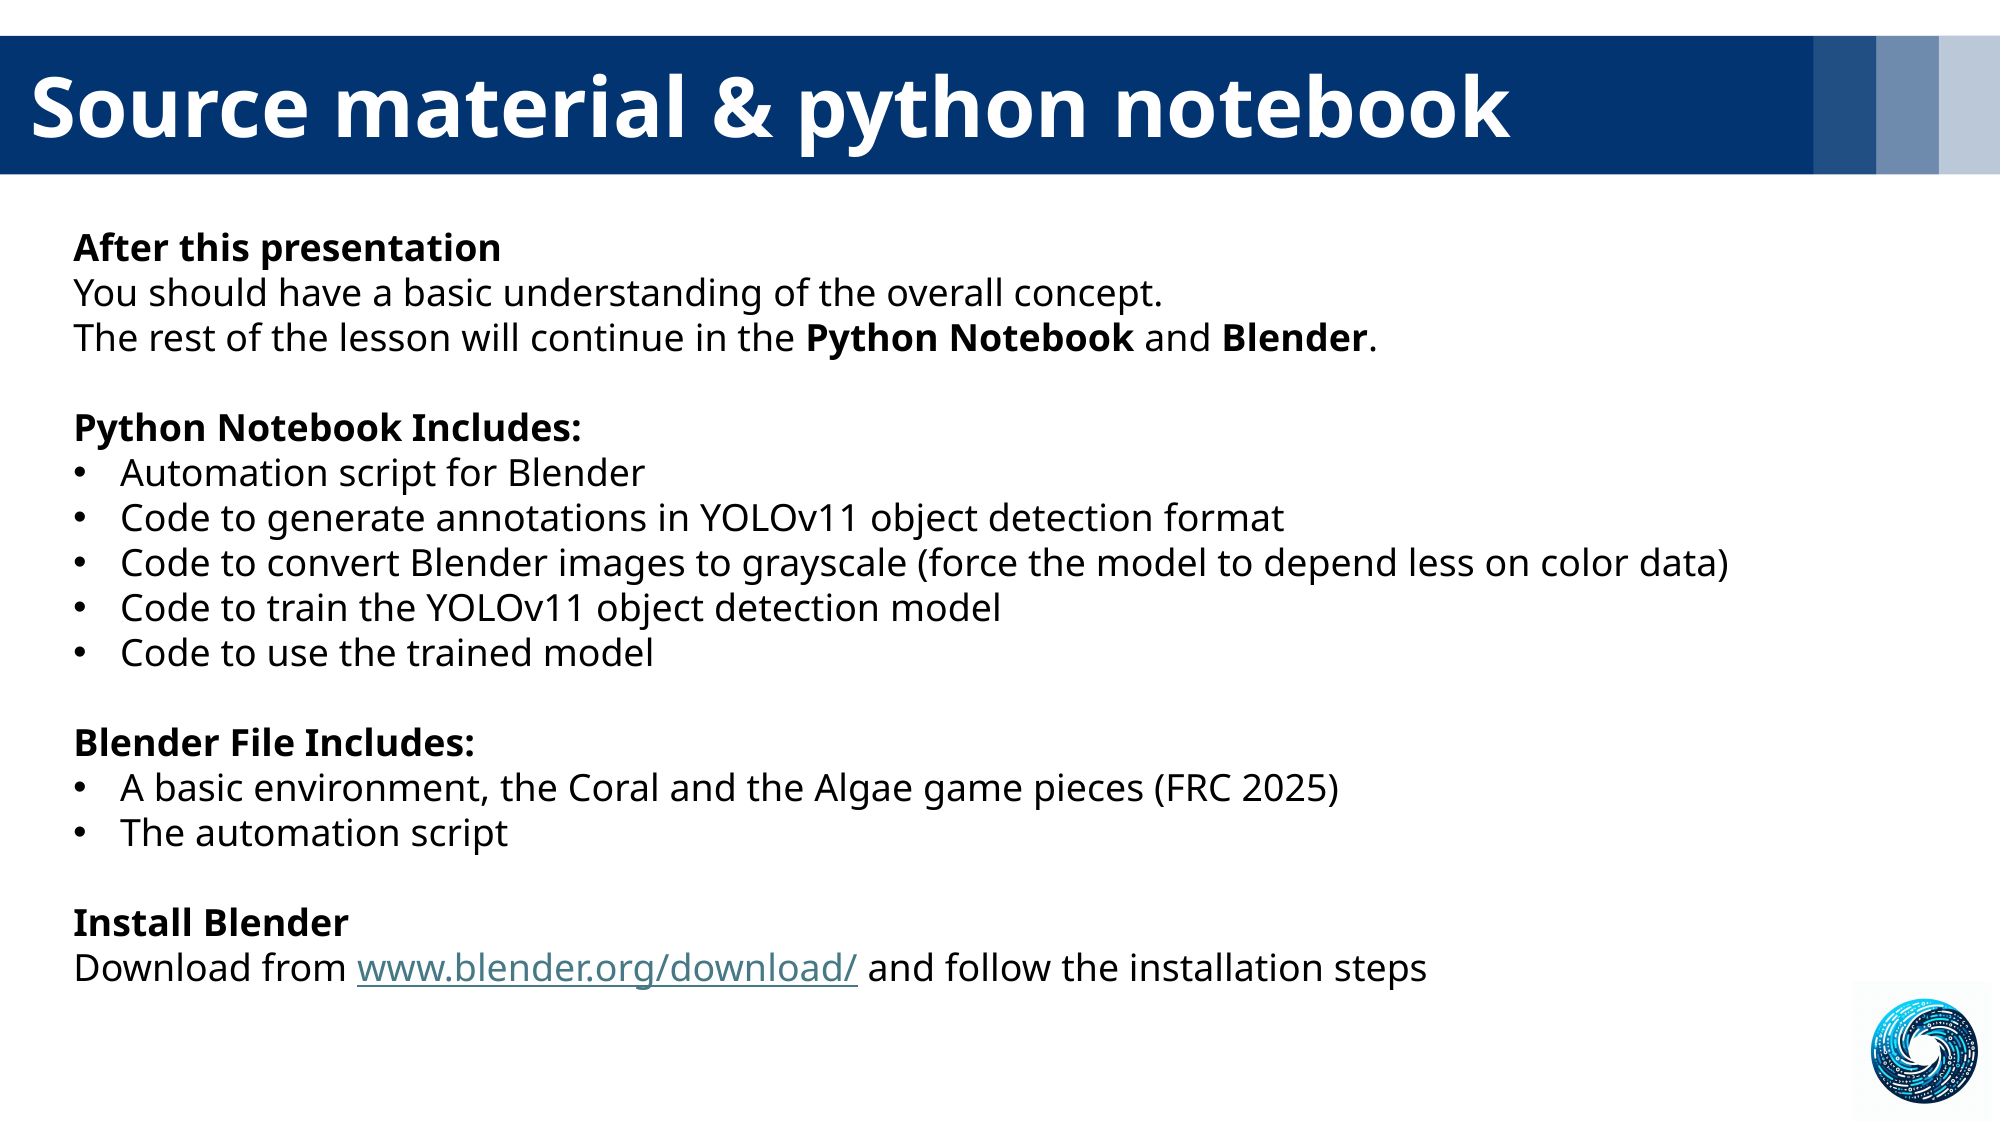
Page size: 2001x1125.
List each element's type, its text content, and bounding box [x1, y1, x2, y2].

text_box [0, 35, 2000, 195]
picture [1851, 981, 1993, 1123]
text_box After this presentation You should have a basic understanding of the overall concept. The rest of the lesson will continue in the Python Notebook and Blender. Python Notebook Includes: Automation script for Blender Code to generate annotations in YOLOv11 object detection format Code to convert Blender images to grayscale (force the model to depend less on color data) Code to train the YOLOv11 object detection model Code to use the trained model Blender File Includes: A basic environment, the Coral and the Algae game pieces (FRC 2025) The automation script Install Blender Download from www.blender.org/download/ and follow the installation steps [53, 204, 1947, 1099]
